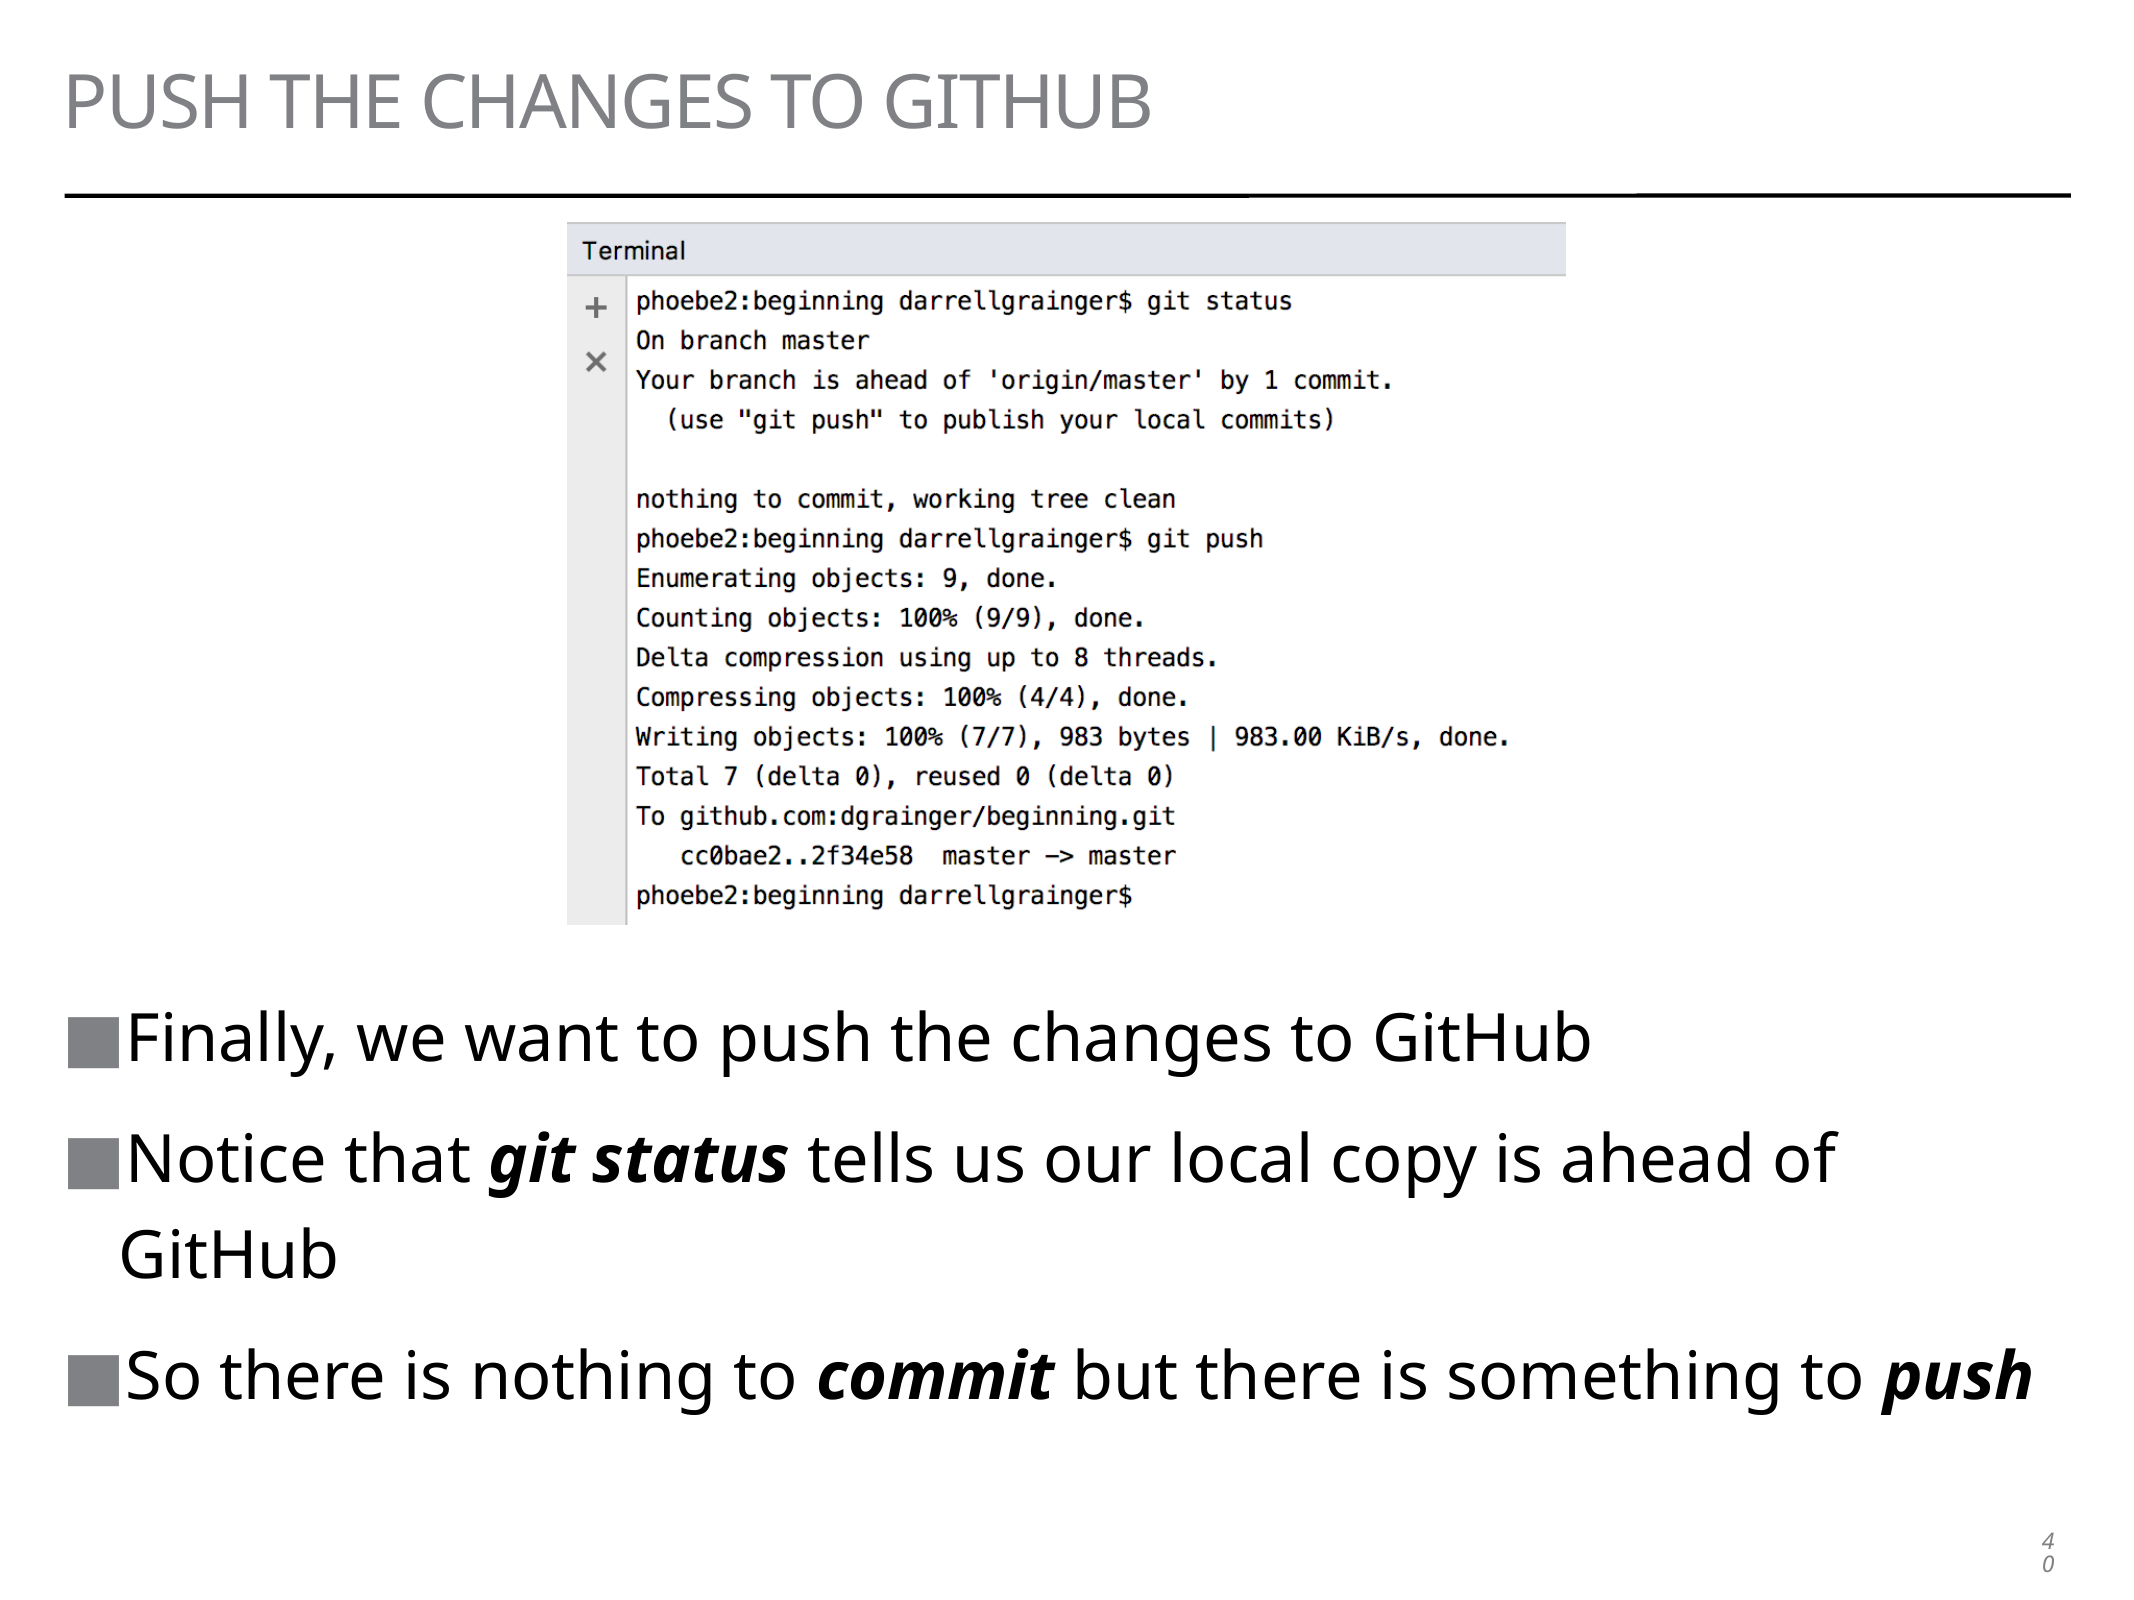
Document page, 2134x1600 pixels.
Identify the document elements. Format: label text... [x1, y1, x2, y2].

text_box Finally, we want to push the changes to GitHub Notice that git status tells us our local copy is ahead of GitHub So there is nothing to commit but there is something to push [62, 979, 2071, 1486]
slide_number 40 [2026, 1518, 2071, 1567]
title push the changes to github [62, 50, 2071, 169]
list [567, 222, 1566, 926]
